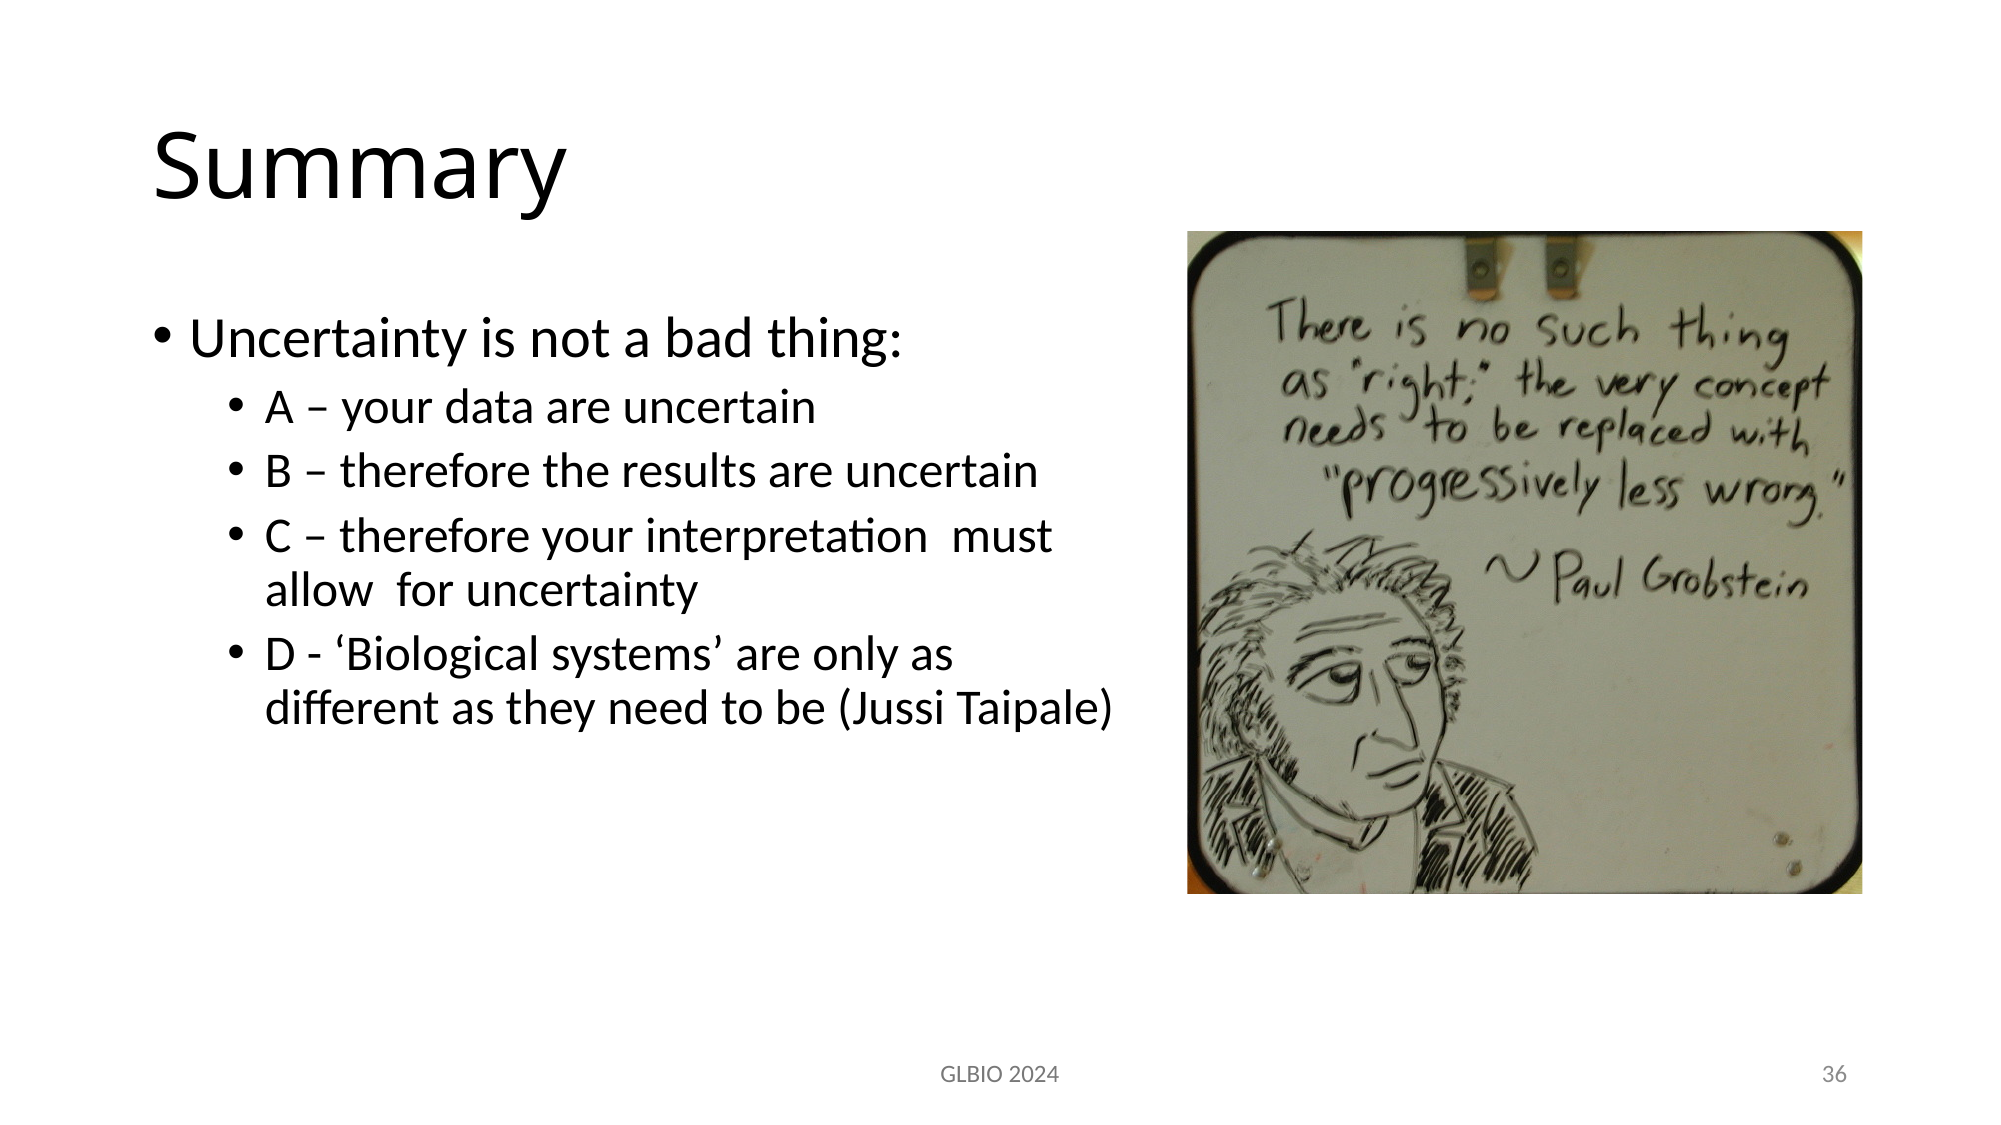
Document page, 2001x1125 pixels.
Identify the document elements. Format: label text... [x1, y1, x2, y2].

list Uncertainty is not a bad thing: A – your data are uncertain B – therefore the results are uncertain C – therefore your interpretation must allow for uncertainty D - ‘Biological systems’ are only as different as they need to be (Jussi Taipale) [137, 299, 1132, 1014]
slide_number 36 [1412, 1042, 1863, 1103]
footer GLBIO 2024 [662, 1042, 1338, 1103]
picture [1187, 231, 1863, 894]
title Summary [137, 59, 1863, 278]
